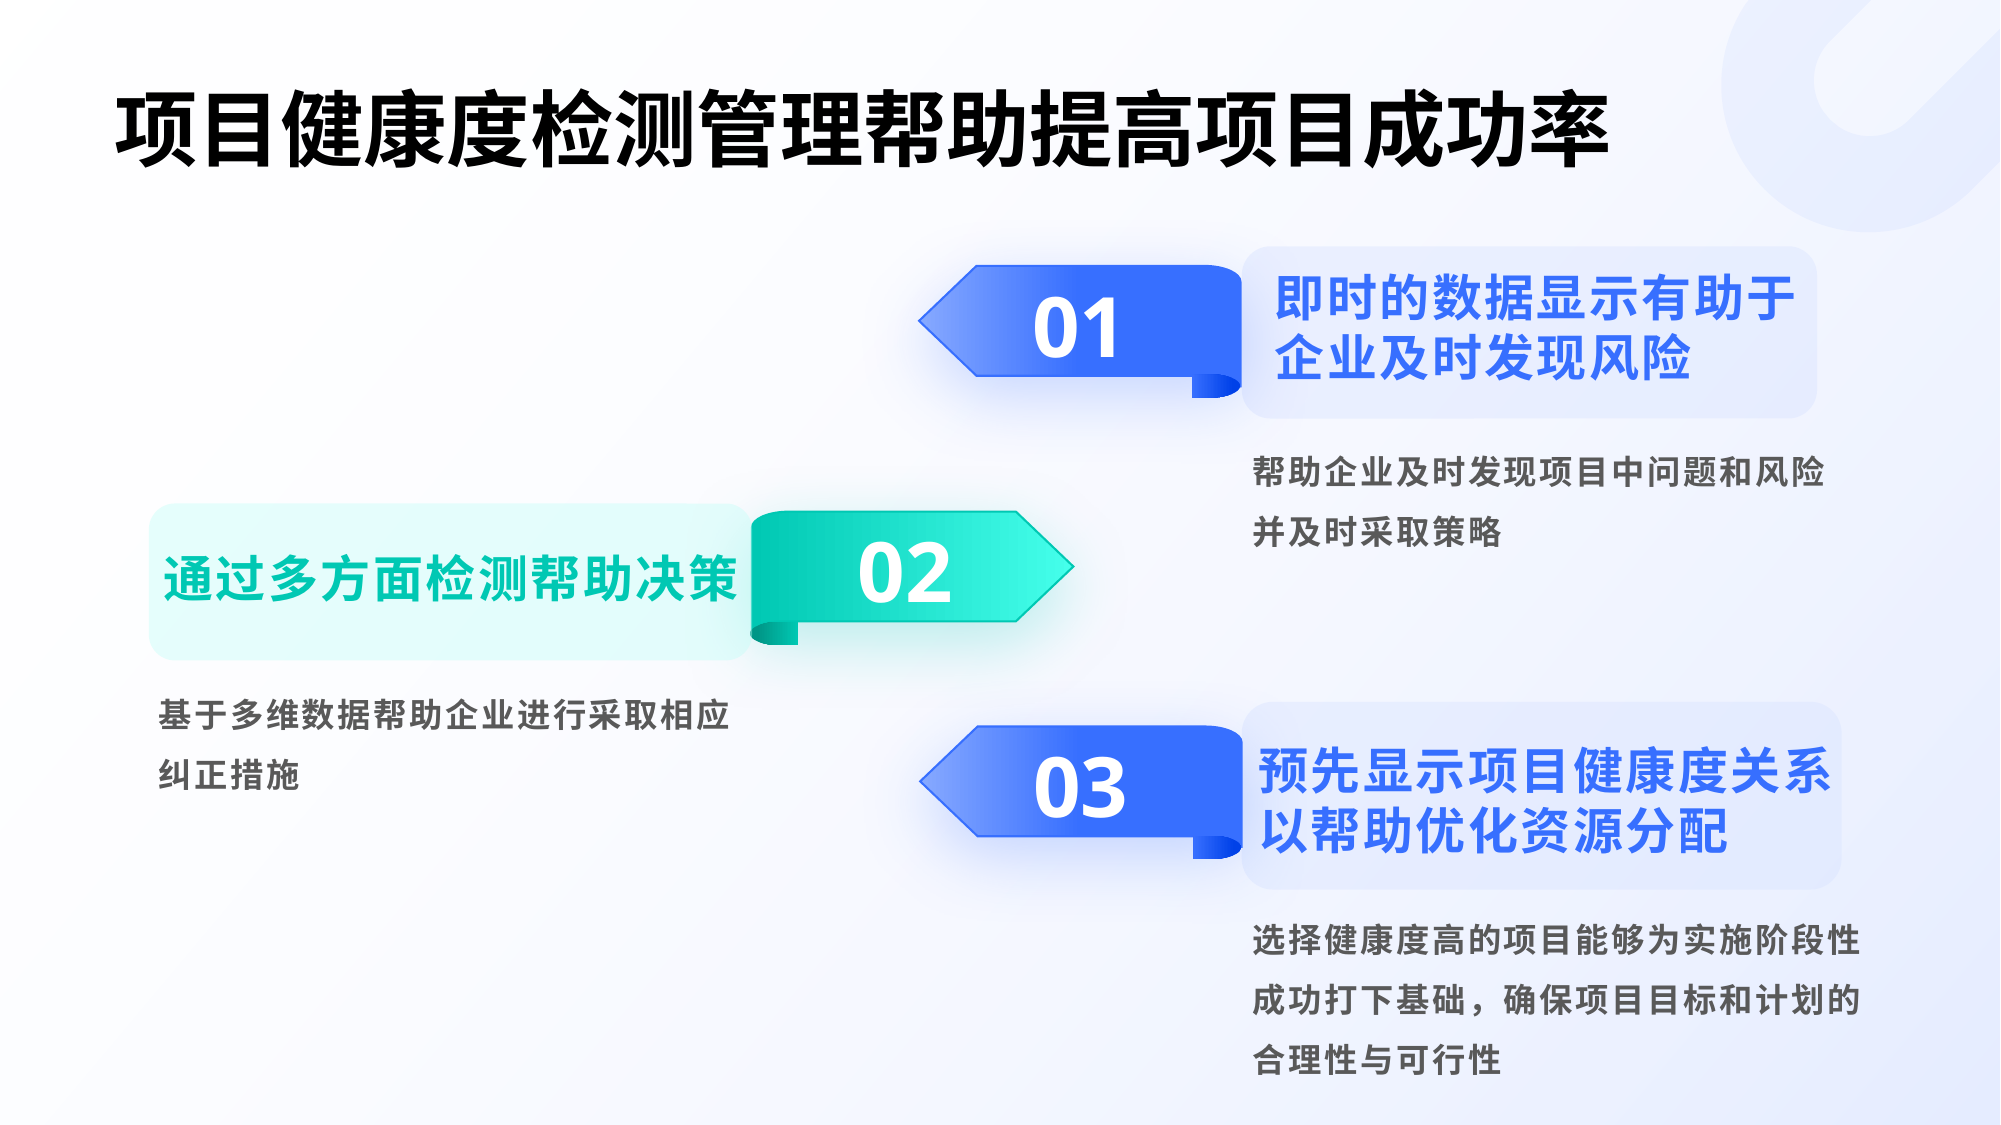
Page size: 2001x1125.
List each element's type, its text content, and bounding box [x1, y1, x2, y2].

text_box 即时的数据显示有助于企业及时发现风险 [1274, 300, 1809, 387]
text_box [1240, 700, 1843, 891]
text_box [147, 502, 754, 662]
title 项目健康度检测管理帮助提高项目成功率 [114, 59, 1886, 178]
text_box 帮助企业及时发现项目中问题和风险并及时采取策略 [1252, 431, 1831, 589]
text_box 通过多方面检测帮助决策 [102, 517, 739, 608]
text_box [1191, 373, 1242, 399]
text_box 01 [917, 264, 1242, 384]
text_box 选择健康度高的项目能够为实施阶段性成功打下基础，确保项目目标和计划的合理性与可行性 [1252, 899, 1894, 1057]
text_box 预先显示项目健康度关系以帮助优化资源分配 [1258, 768, 1850, 860]
text_box [753, 620, 800, 647]
text_box 基于多维数据帮助企业进行采取相应纠正措施 [158, 674, 762, 831]
text_box 02 [753, 510, 1075, 625]
text_box 03 [918, 725, 1243, 845]
text_box [1240, 245, 1819, 420]
text_box [1192, 834, 1243, 860]
